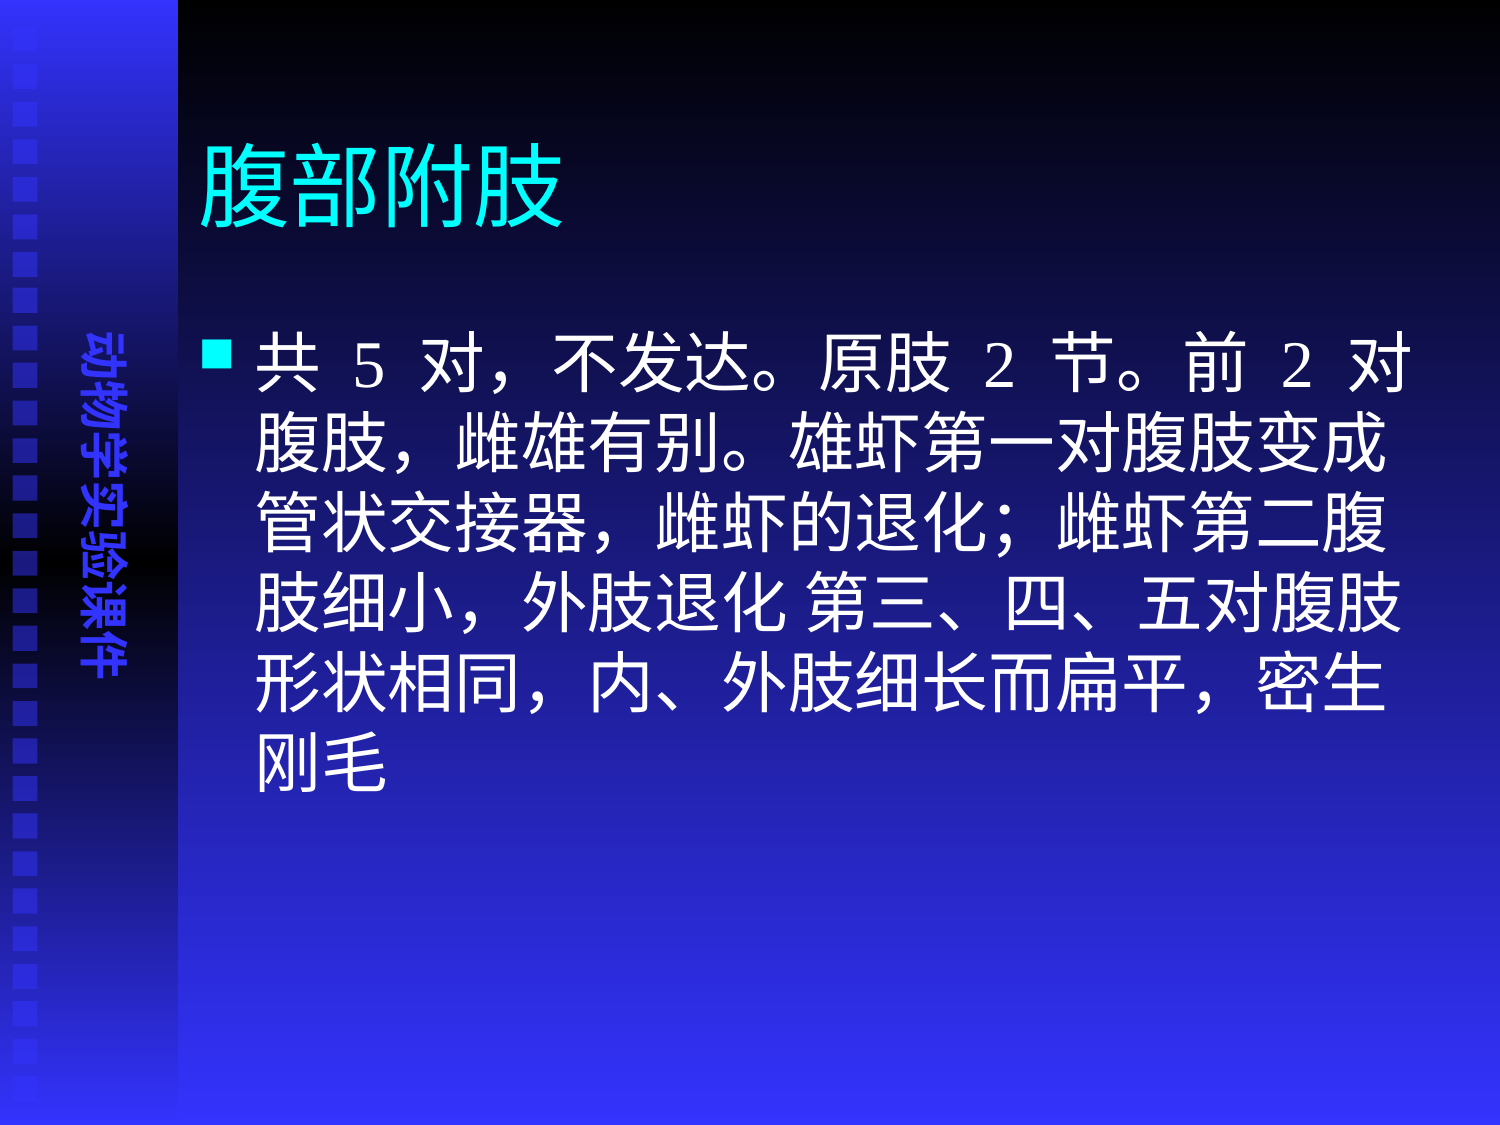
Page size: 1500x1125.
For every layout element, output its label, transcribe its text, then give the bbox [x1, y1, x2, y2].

title 腹部附肢 [182, 89, 1459, 219]
list 共 5 对，不发达。原肢 2 节。前 2 对腹肢，雌雄有别。雄虾第一对腹肢变成管状交接器，雌虾的退化；雌虾第二腹肢细小，外肢退化 第三、四、五对腹肢形状相同，内、外肢细长而扁平，密生刚毛 [182, 219, 1459, 896]
